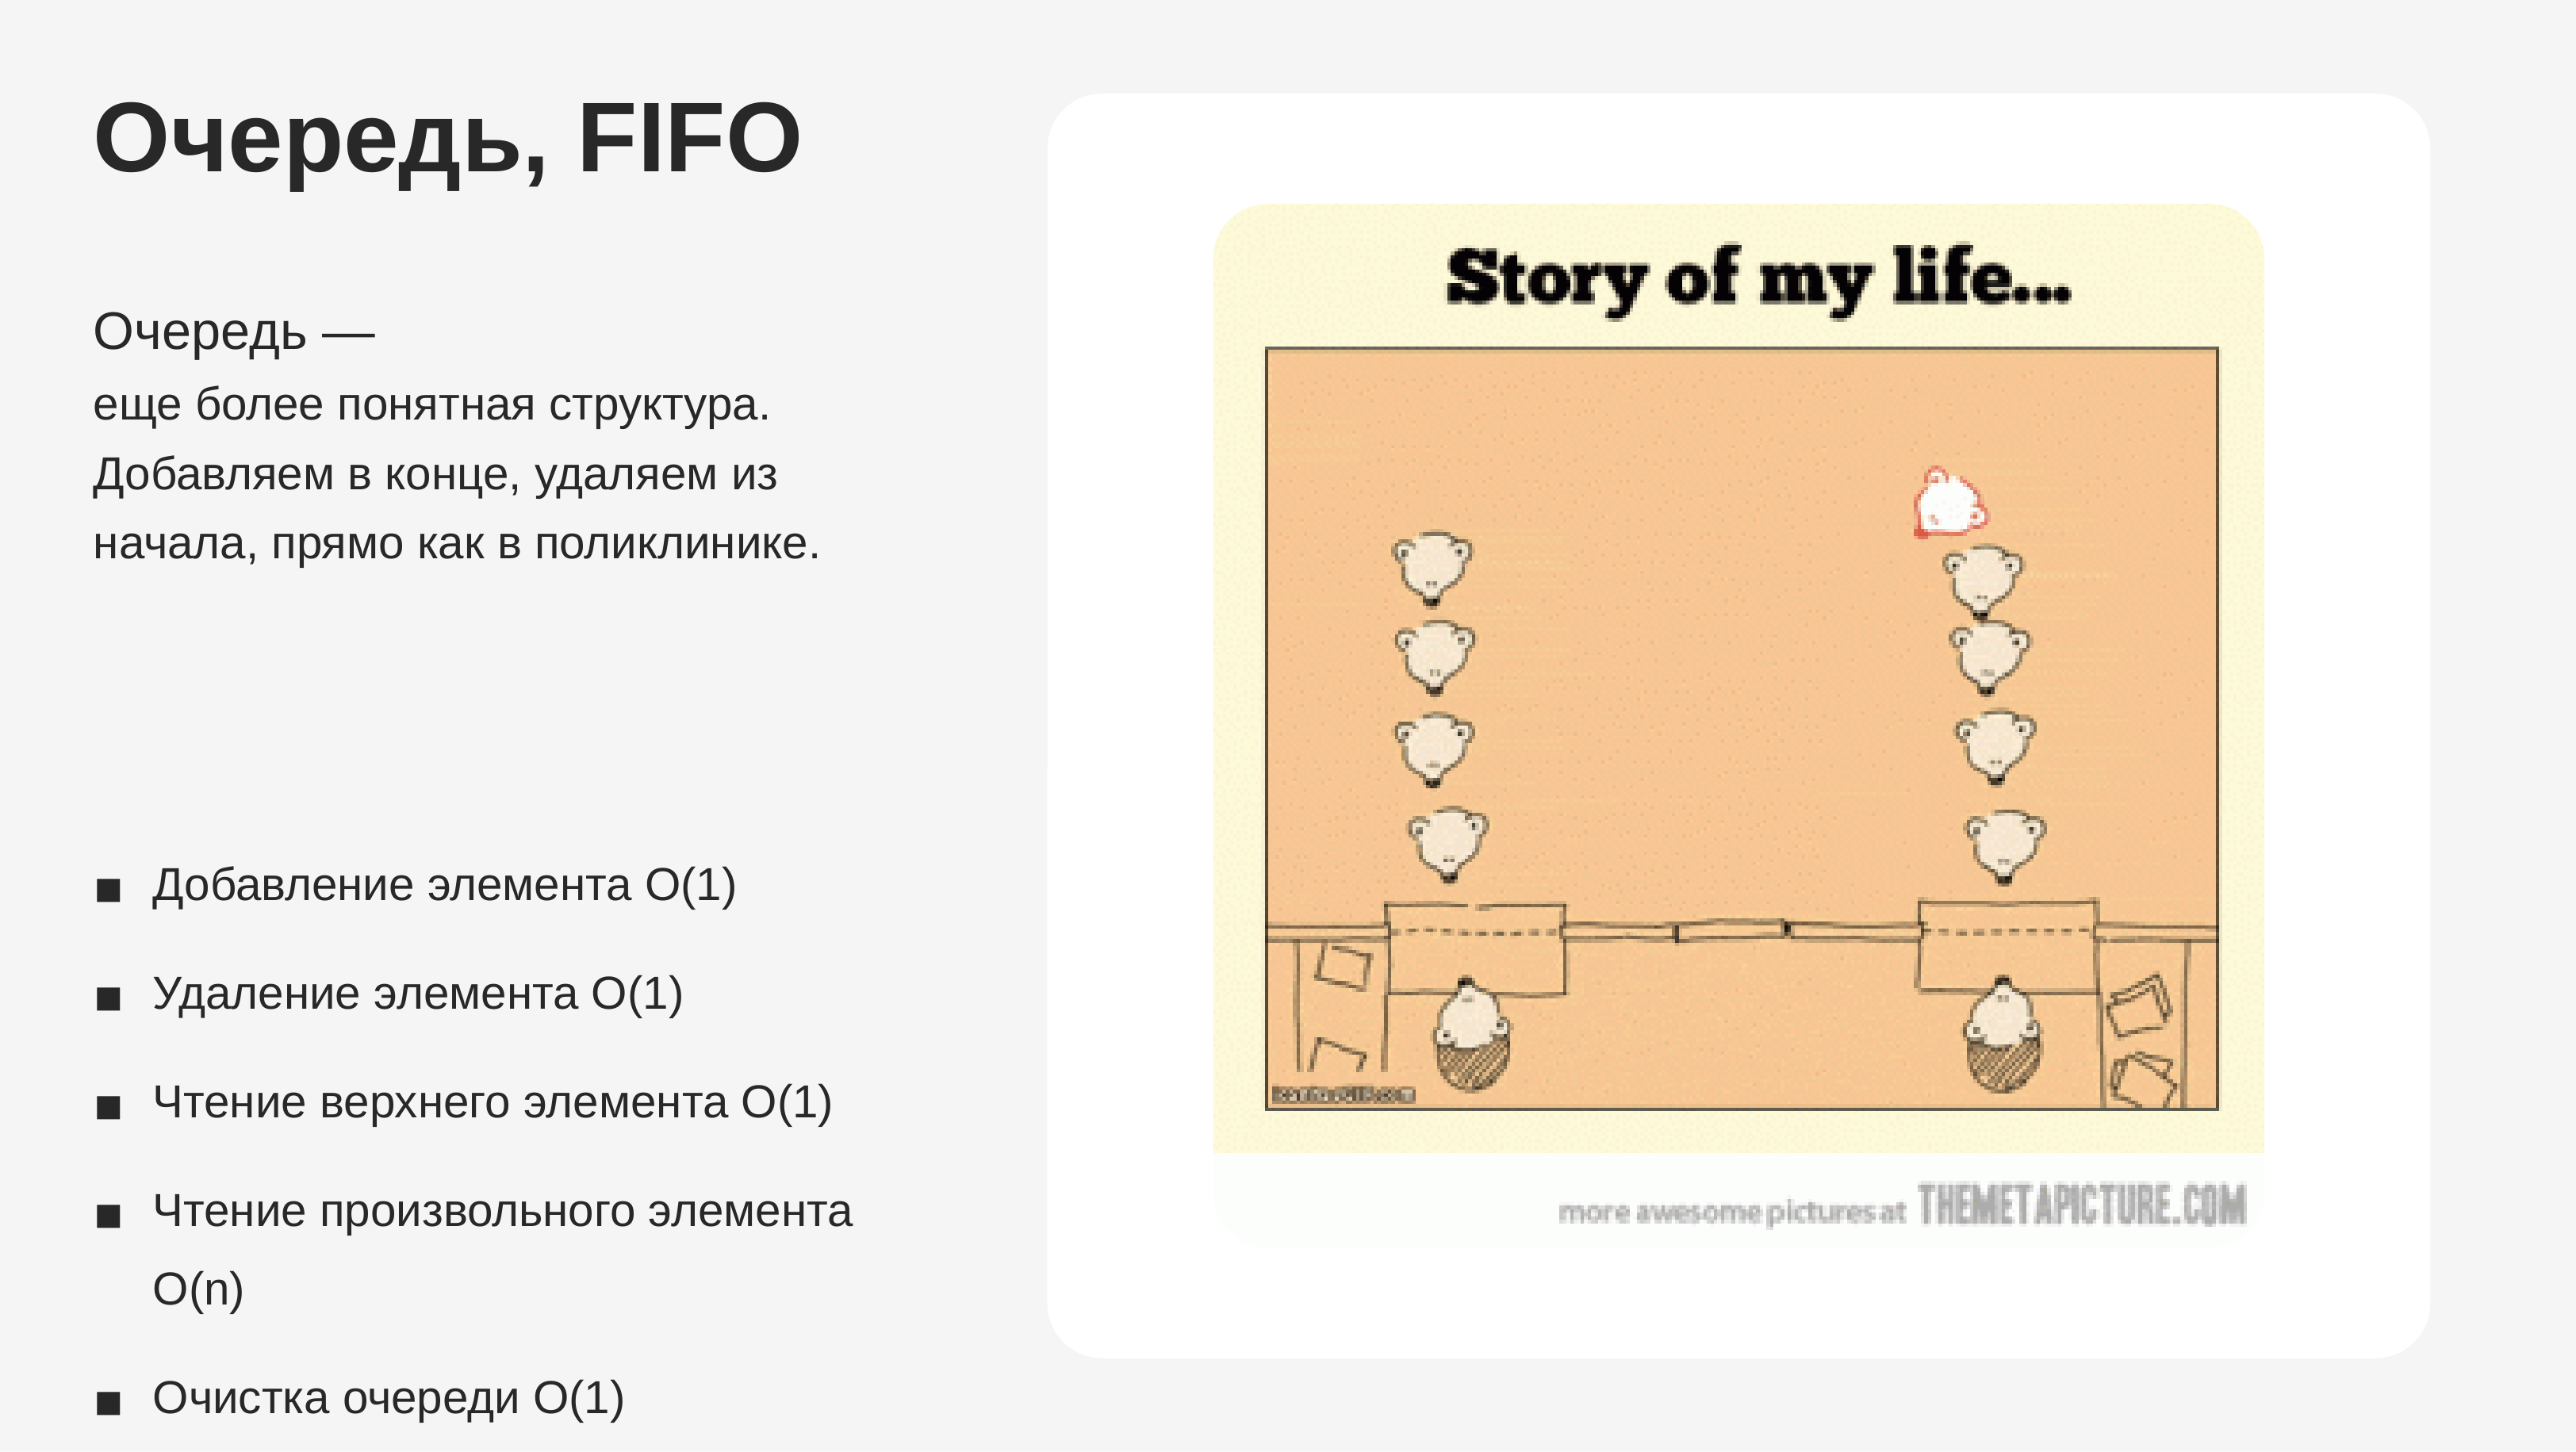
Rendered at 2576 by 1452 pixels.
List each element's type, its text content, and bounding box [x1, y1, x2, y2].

text_box Добавление элемента O(1) Удаление элемента O(1) Чтение верхнего элемента O(1) Чтение произвольного элемента O(n) Очистка очереди O(1) [93, 825, 870, 1429]
picture [1213, 203, 2265, 1248]
text_box Очередь, FIFO [93, 72, 870, 192]
text_box Очередь — еще более понятная структура. Добавляем в конце, удаляем из начала, прямо как в поликлинике. [93, 274, 866, 574]
text_box [1047, 93, 2431, 1358]
